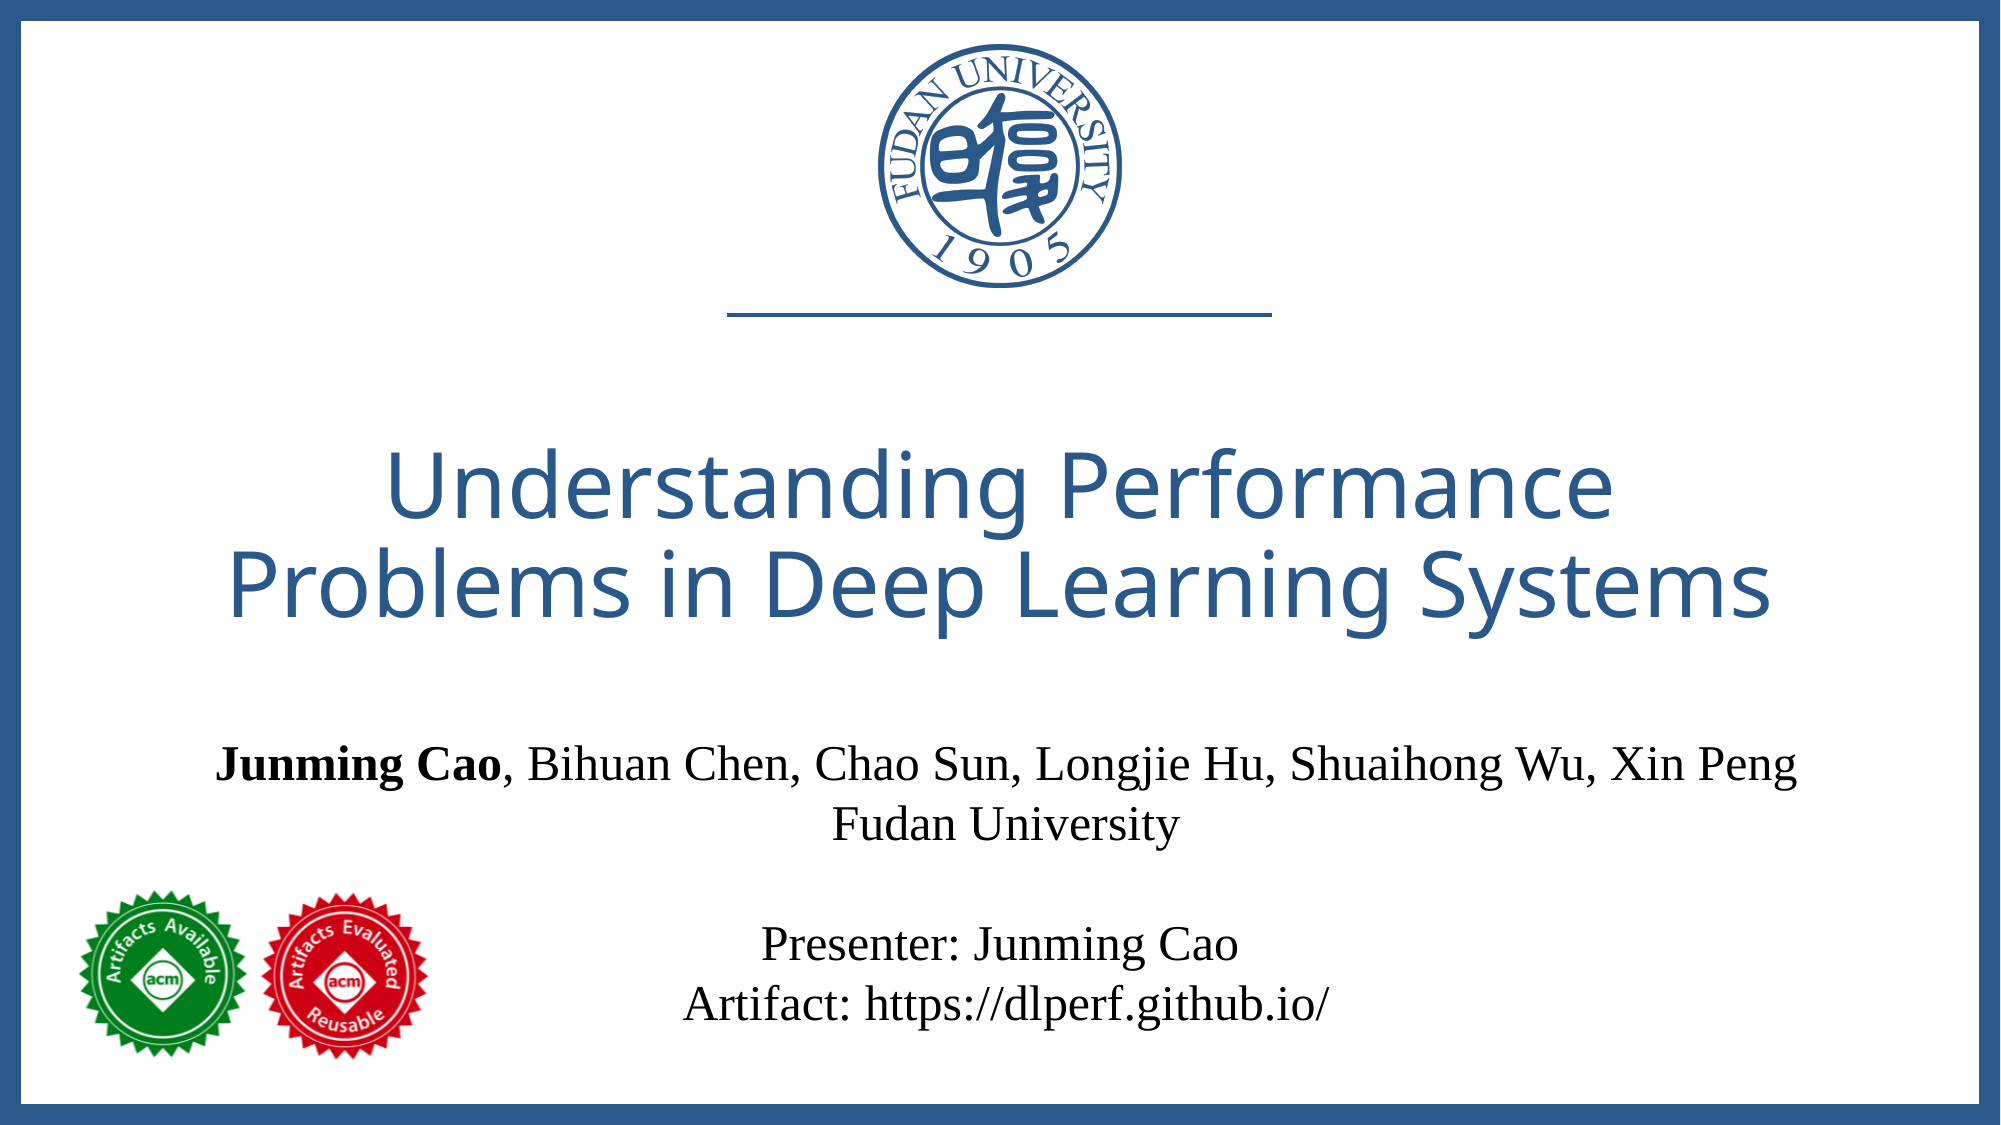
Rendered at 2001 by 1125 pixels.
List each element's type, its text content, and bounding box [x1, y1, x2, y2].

title Understanding Performance Problems in Deep Learning Systems [165, 348, 1835, 646]
picture [254, 881, 433, 1066]
picture [79, 881, 251, 1062]
picture [878, 44, 1122, 288]
text_box Junming Cao, Bihuan Chen, Chao Sun, Longjie Hu, Shuaihong Wu, Xin Peng Fudan University Presenter: Junming Cao Artifact: https://dlperf.github.io/ [199, 722, 1813, 1038]
